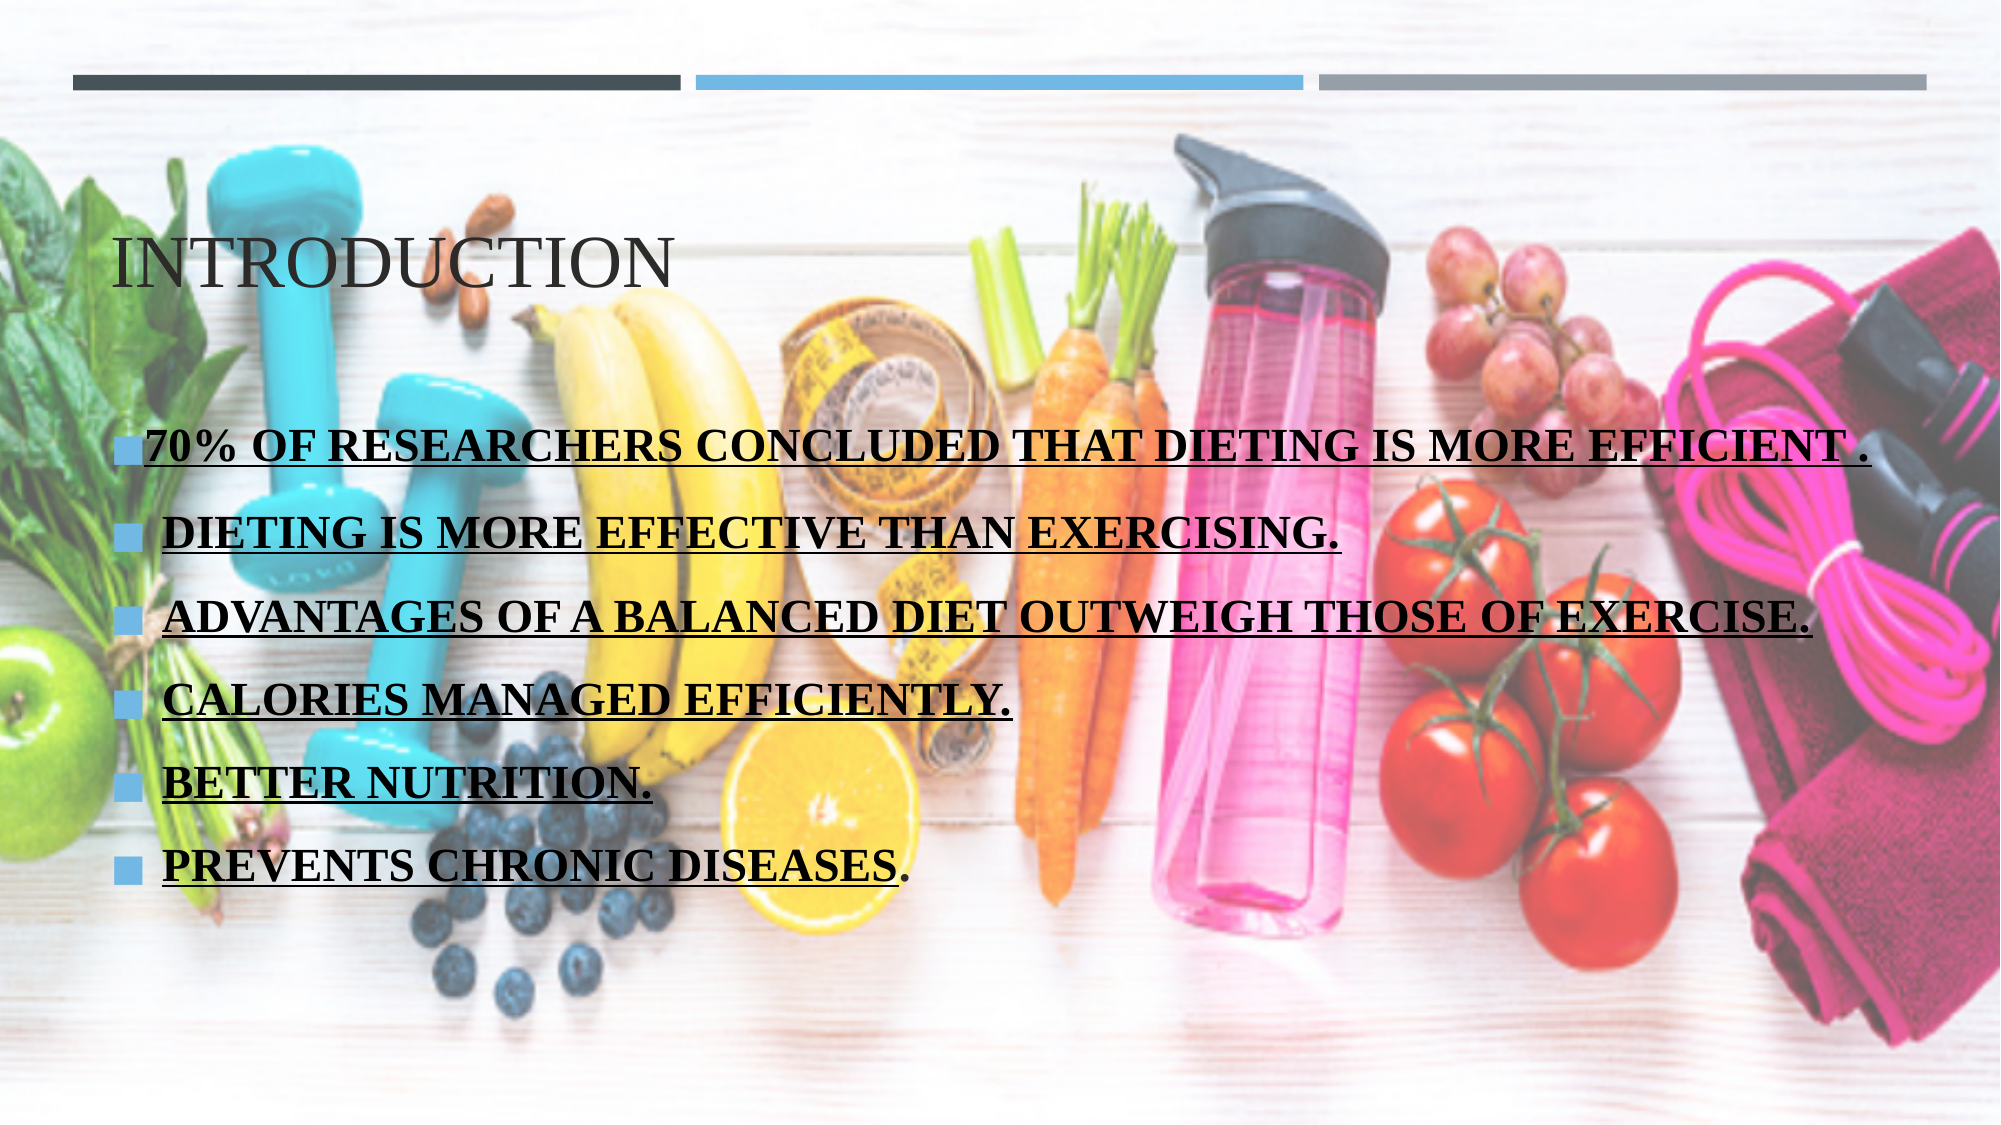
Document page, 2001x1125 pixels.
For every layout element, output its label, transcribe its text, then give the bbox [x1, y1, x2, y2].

list 70% OF RESEARCHERS CONCLUDED THAT DIETING IS MORE EFFICIENT . DIETING IS MORE EFFECTIVE THAN EXERCISING. ADVANTAGES OF A BALANCED DIET OUTWEIGH THOSE OF EXERCISE. CALORIES MANAGED EFFICIENTLY. BETTER NUTRITION. PREVENTS CHRONIC DISEASES. [95, 383, 1905, 981]
title INTRODUCTION [95, 115, 1905, 311]
